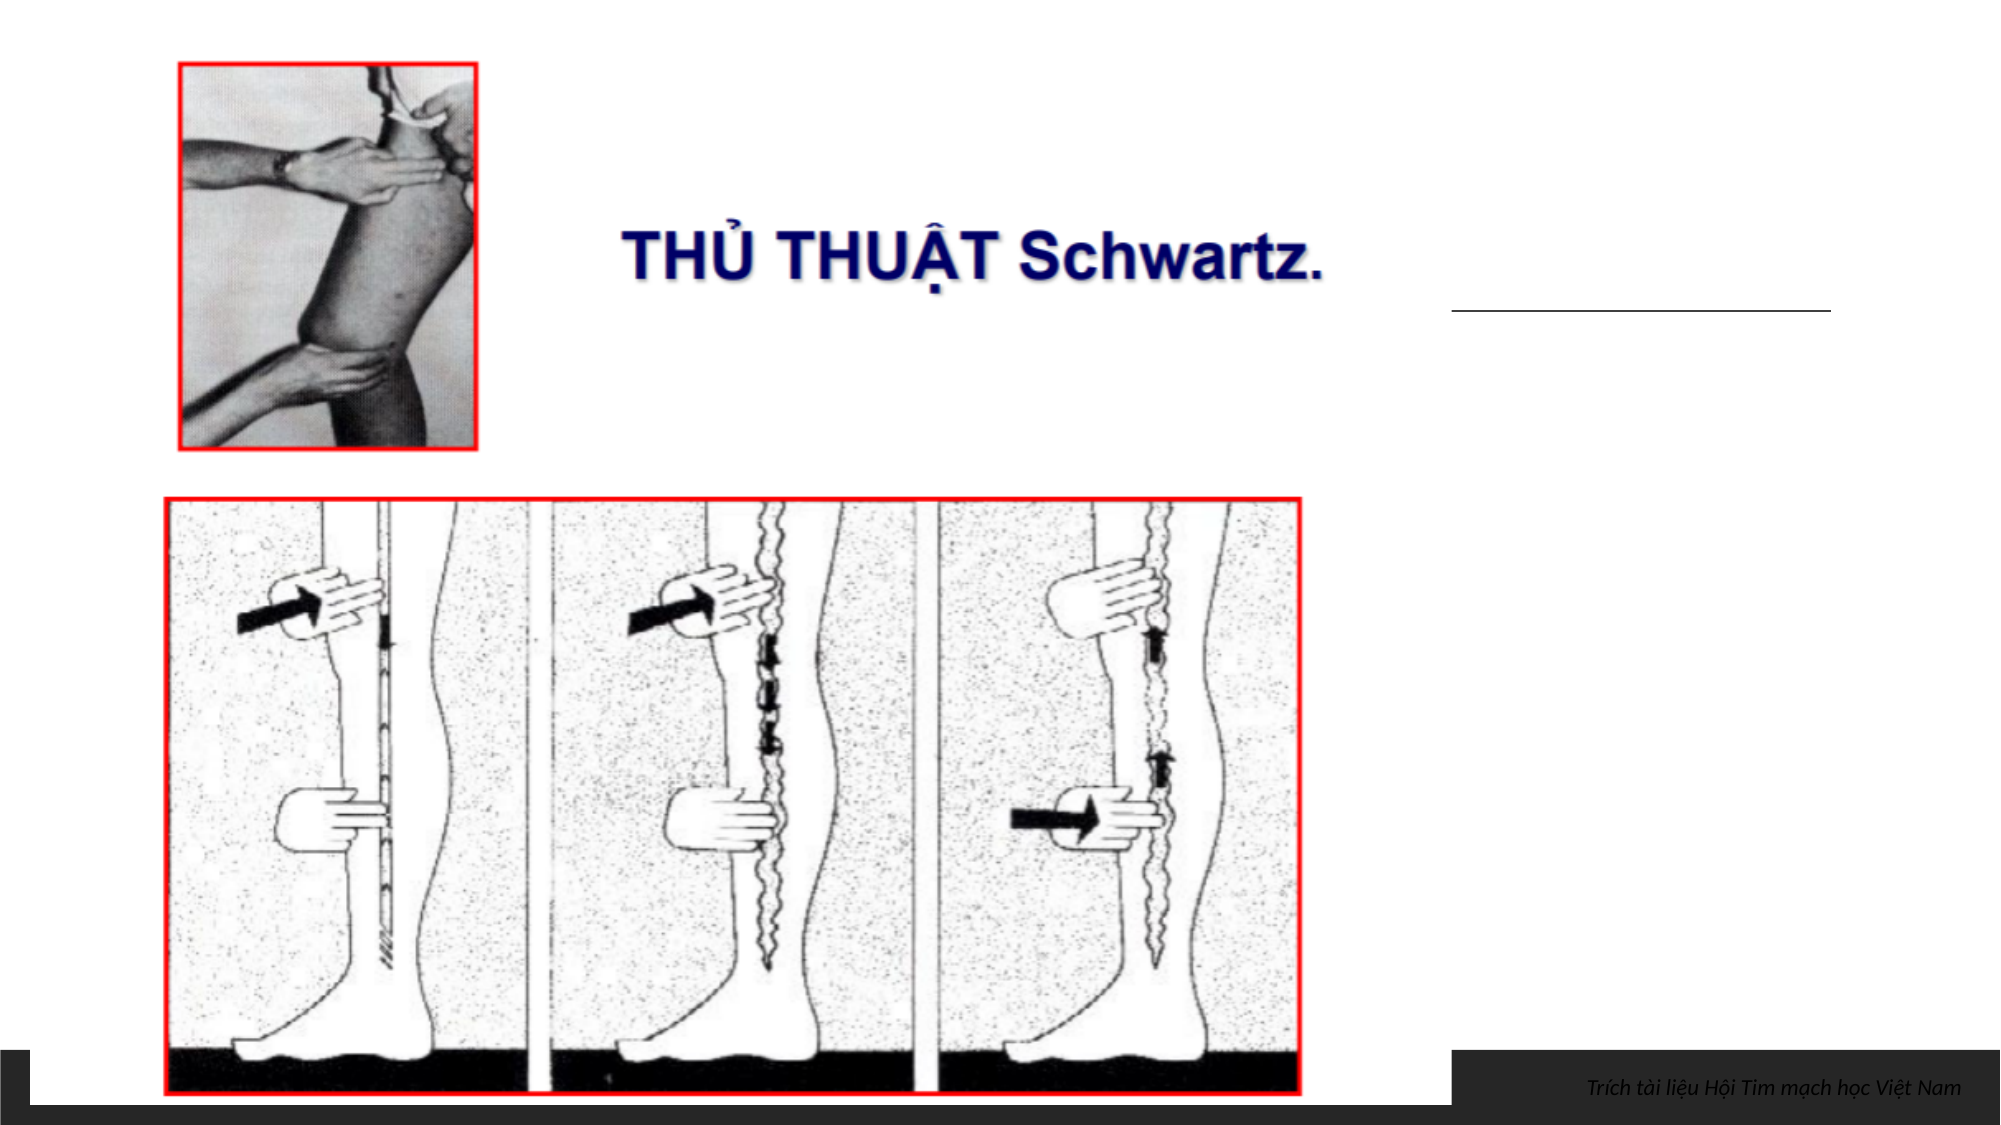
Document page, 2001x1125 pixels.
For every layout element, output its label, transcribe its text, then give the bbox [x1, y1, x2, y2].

picture [29, 19, 1453, 1105]
text_box Trích tài liệu Hội Tim mạch học Việt Nam [1571, 1064, 1978, 1107]
